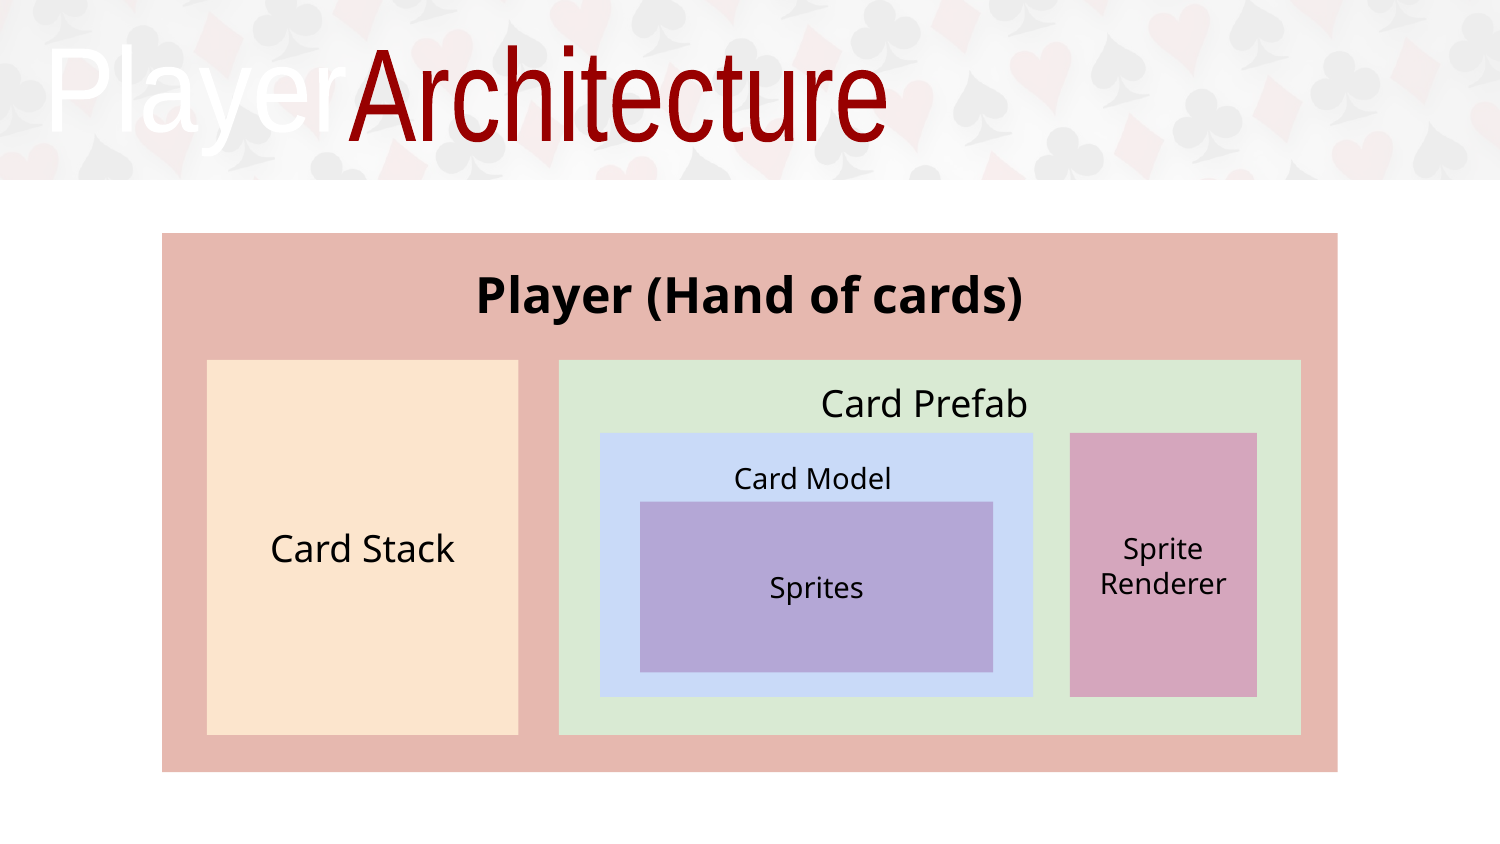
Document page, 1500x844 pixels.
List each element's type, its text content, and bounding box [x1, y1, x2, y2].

text_box [162, 233, 1338, 773]
text_box Card Stack [206, 359, 519, 735]
picture [0, 0, 1500, 181]
text_box Player (Hand of cards) [412, 248, 1088, 347]
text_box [558, 359, 1302, 736]
